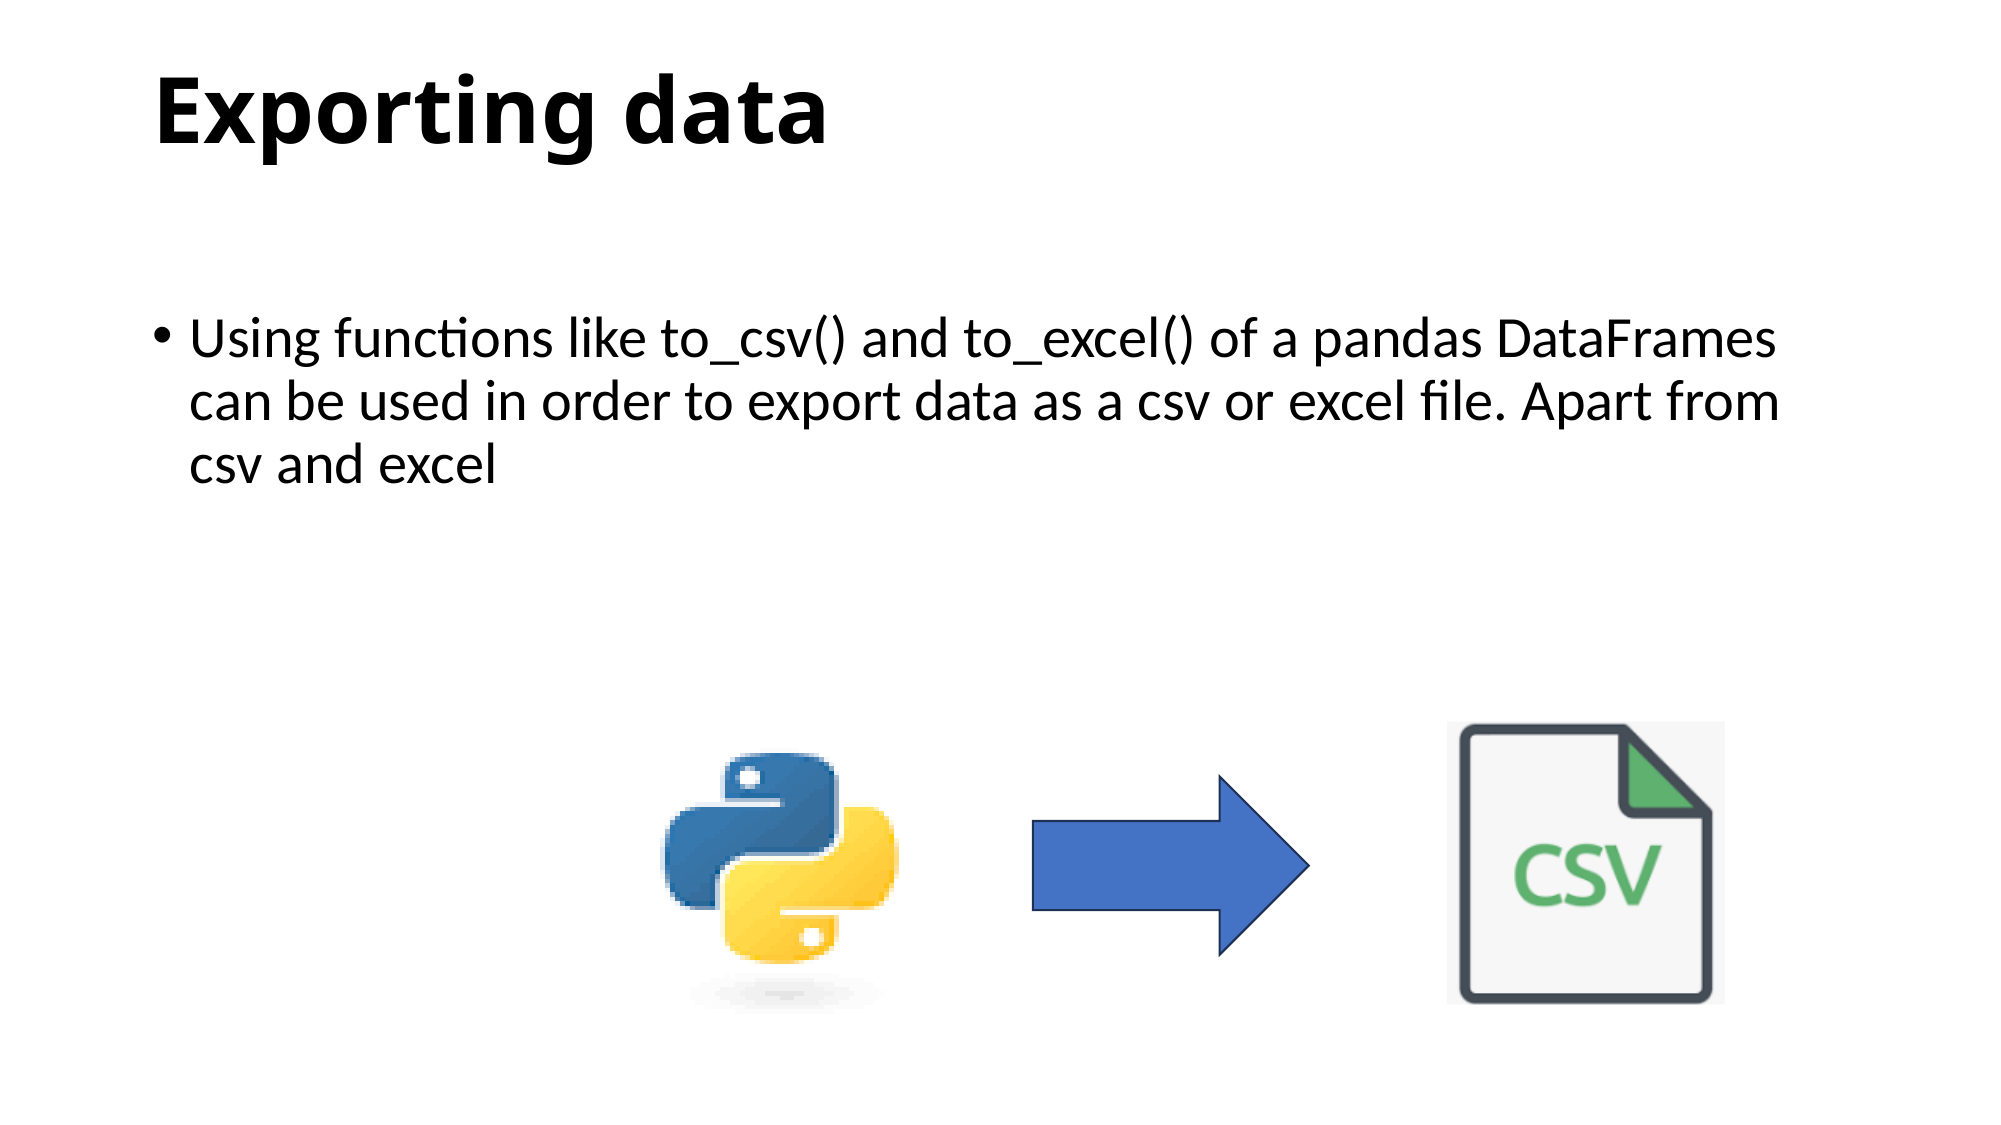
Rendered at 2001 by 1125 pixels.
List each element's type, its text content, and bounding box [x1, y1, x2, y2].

list Using functions like to_csv() and to_excel() of a pandas DataFrames can be used in order to export data as a csv or excel file. Apart from csv and excel [137, 299, 1863, 1014]
title Exporting data [137, 59, 1863, 278]
picture [631, 690, 954, 1014]
picture [1447, 717, 1725, 1014]
text_box [1031, 773, 1311, 958]
